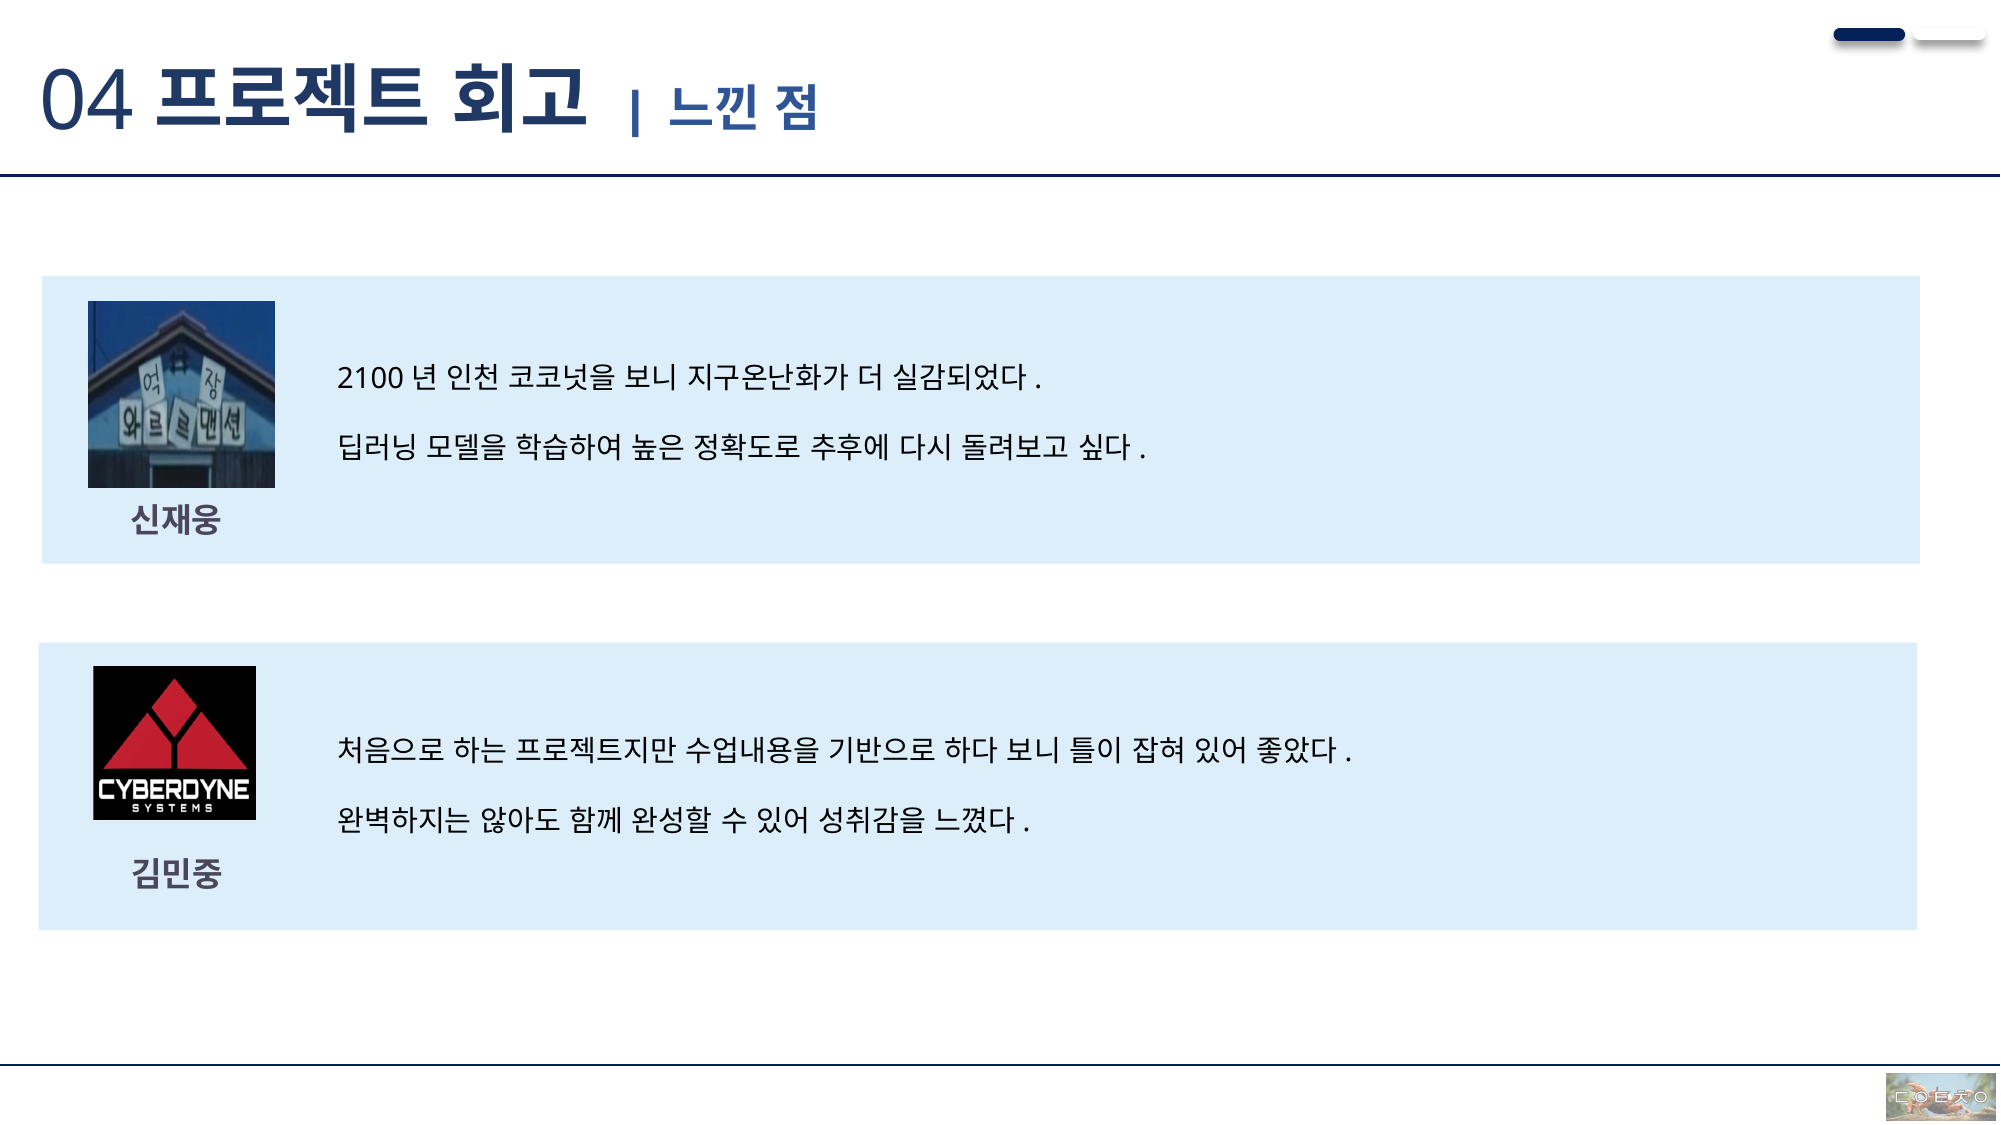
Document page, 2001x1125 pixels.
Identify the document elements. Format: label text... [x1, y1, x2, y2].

text_box 처음으로 하는 프로젝트지만 수업내용을 기반으로 하다 보니 틀이 잡혀 있어 좋았다. 완벽하지는 않아도 함께 완성할 수 있어 성취감을 느꼈다. [322, 725, 1853, 845]
text_box [38, 642, 1918, 931]
text_box 신재웅 [83, 483, 270, 547]
text_box 04 [23, 38, 150, 154]
picture [88, 301, 275, 489]
picture [1886, 1073, 1996, 1121]
text_box [41, 275, 1921, 565]
text_box 2100년 인천 코코넛을 보니 지구온난화가 더 실감되었다. 딥러닝 모델을 학습하여 높은 정확도로 추후에 다시 돌려보고 싶다. [322, 352, 1853, 472]
picture [93, 666, 256, 820]
text_box 프로젝트 회고 | 느낀 점 [150, 43, 1178, 149]
text_box 김민중 [95, 837, 259, 901]
